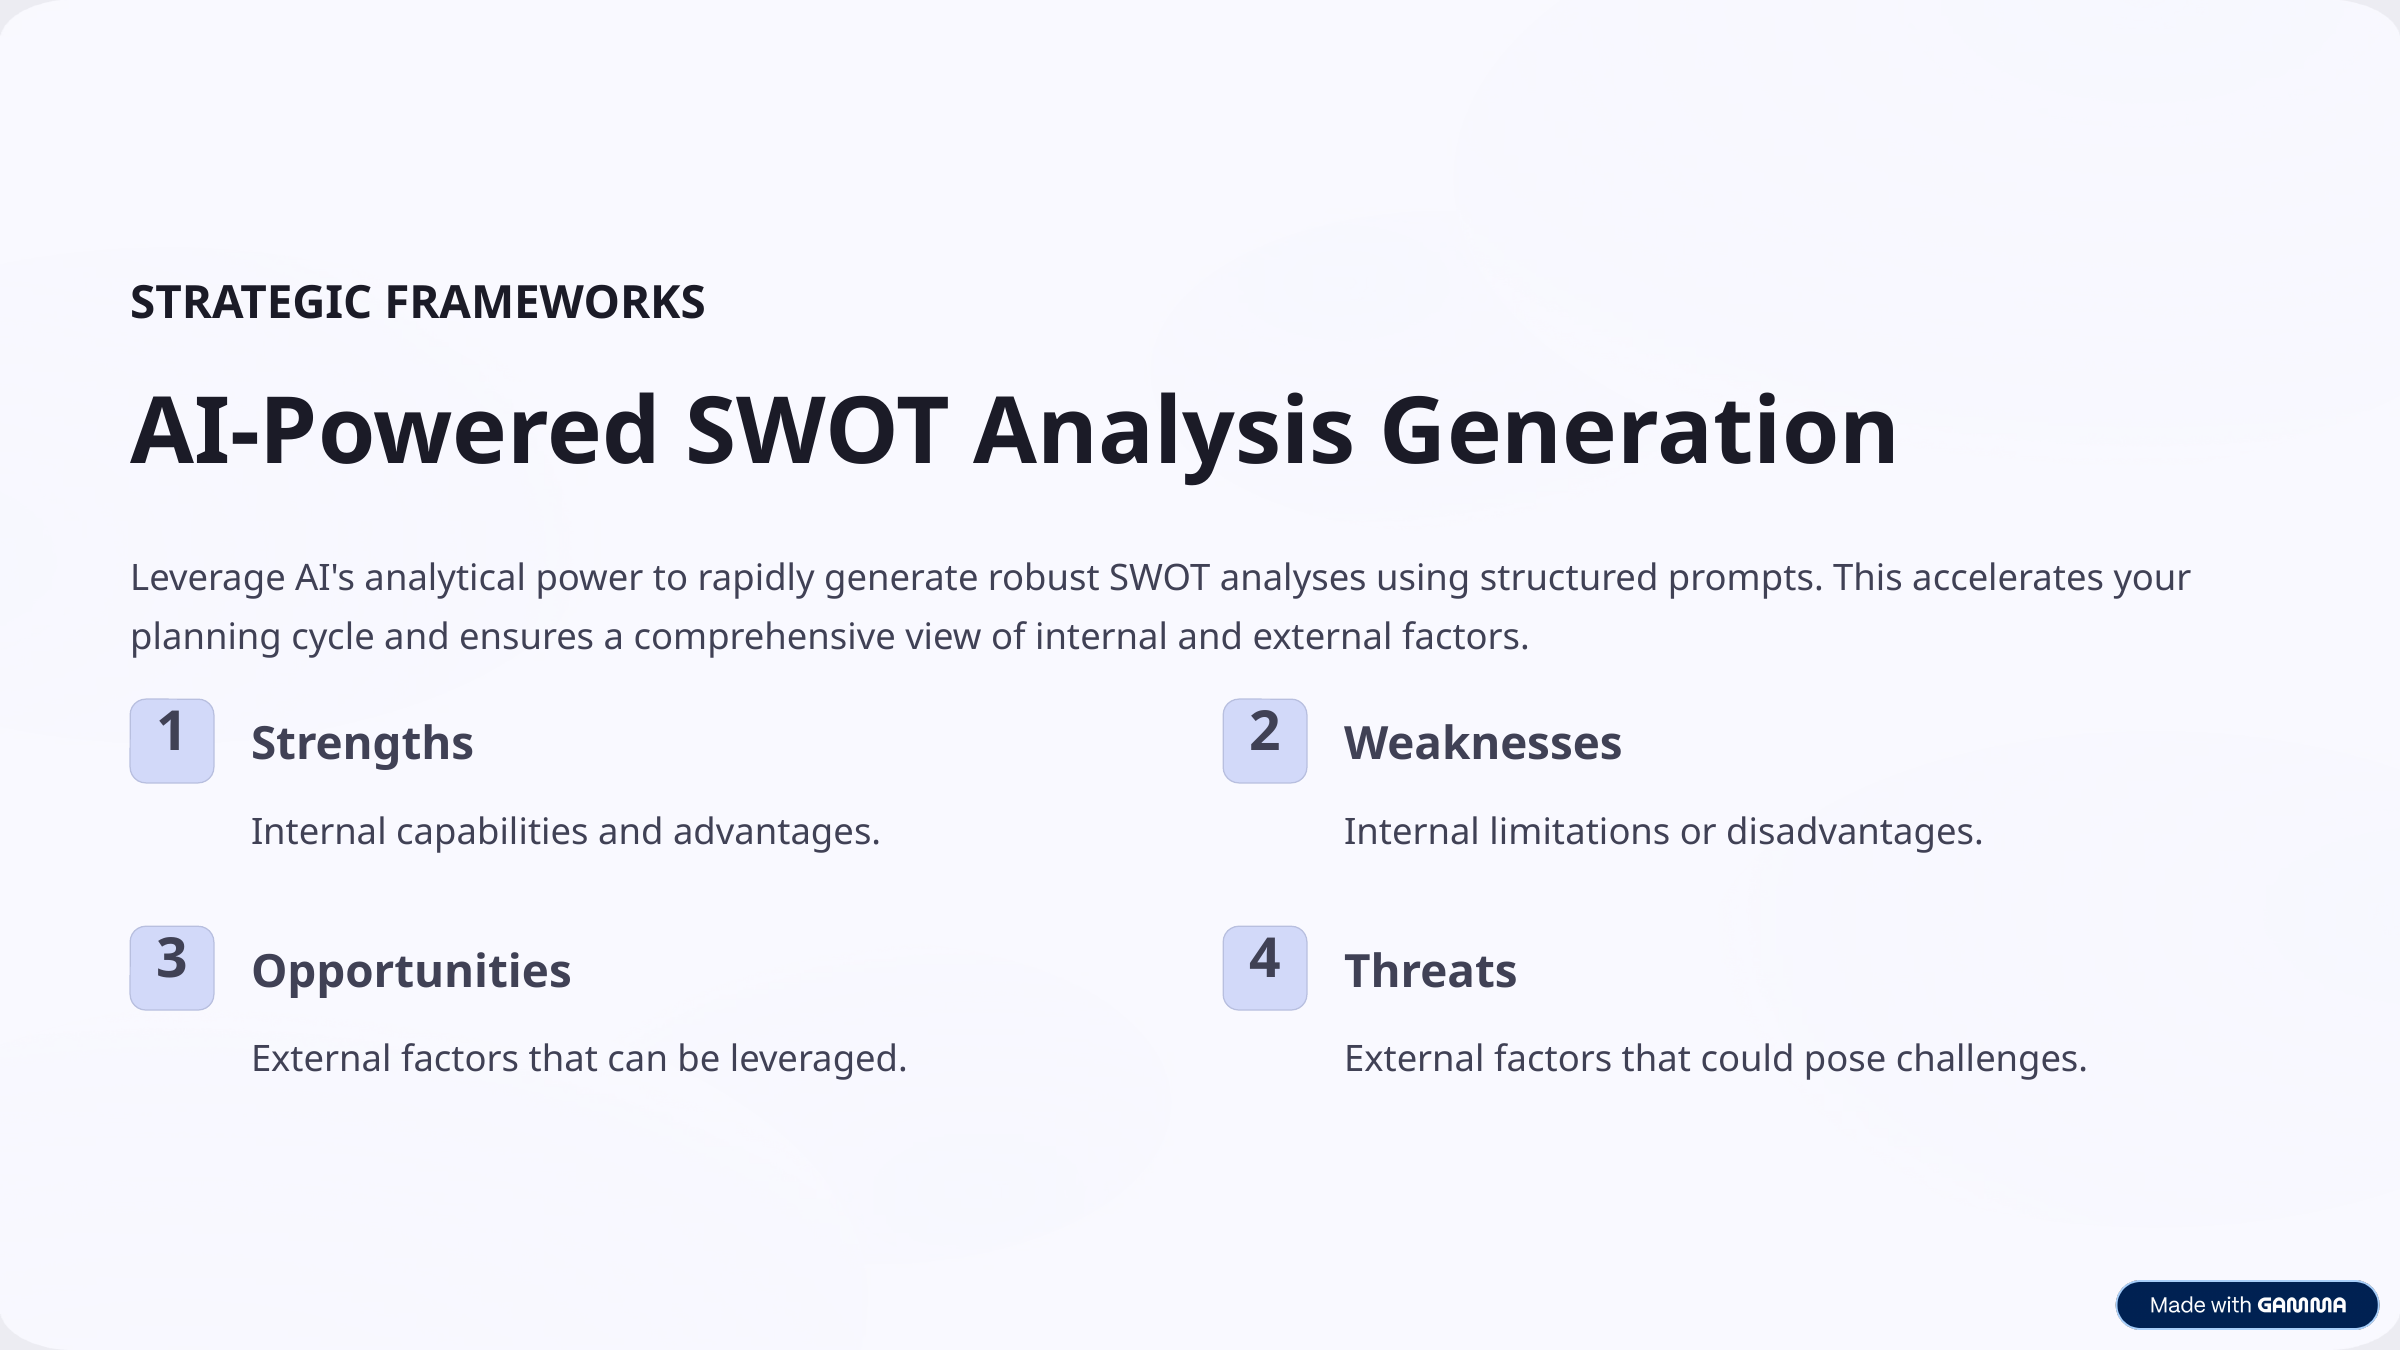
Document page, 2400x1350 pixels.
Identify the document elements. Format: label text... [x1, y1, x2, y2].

text_box 2 [1237, 706, 1293, 776]
text_box [1223, 699, 1307, 783]
text_box Leverage AI's analytical power to rapidly generate robust SWOT analyses using structured prompts. This accelerates your planning cycle and ensures a comprehensive view of internal and external factors. [130, 538, 2270, 658]
text_box [130, 926, 214, 1011]
text_box Weaknesses [1344, 711, 1810, 770]
text_box Strengths [251, 711, 717, 770]
text_box 3 [144, 933, 200, 1004]
text_box 4 [1237, 933, 1293, 1004]
text_box 1 [144, 706, 200, 776]
text_box Internal capabilities and advantages. [251, 792, 1177, 852]
text_box AI-Powered SWOT Analysis Generation [130, 366, 1911, 483]
text_box Opportunities [251, 939, 717, 998]
text_box [1223, 926, 1307, 1011]
text_box External factors that could pose challenges. [1344, 1019, 2270, 1079]
picture [2106, 1271, 2389, 1339]
text_box STRATEGIC FRAMEWORKS [130, 270, 717, 329]
text_box External factors that can be leveraged. [251, 1019, 1177, 1079]
text_box Internal limitations or disadvantages. [1344, 792, 2270, 852]
text_box [130, 699, 214, 783]
text_box Threats [1344, 939, 1810, 998]
